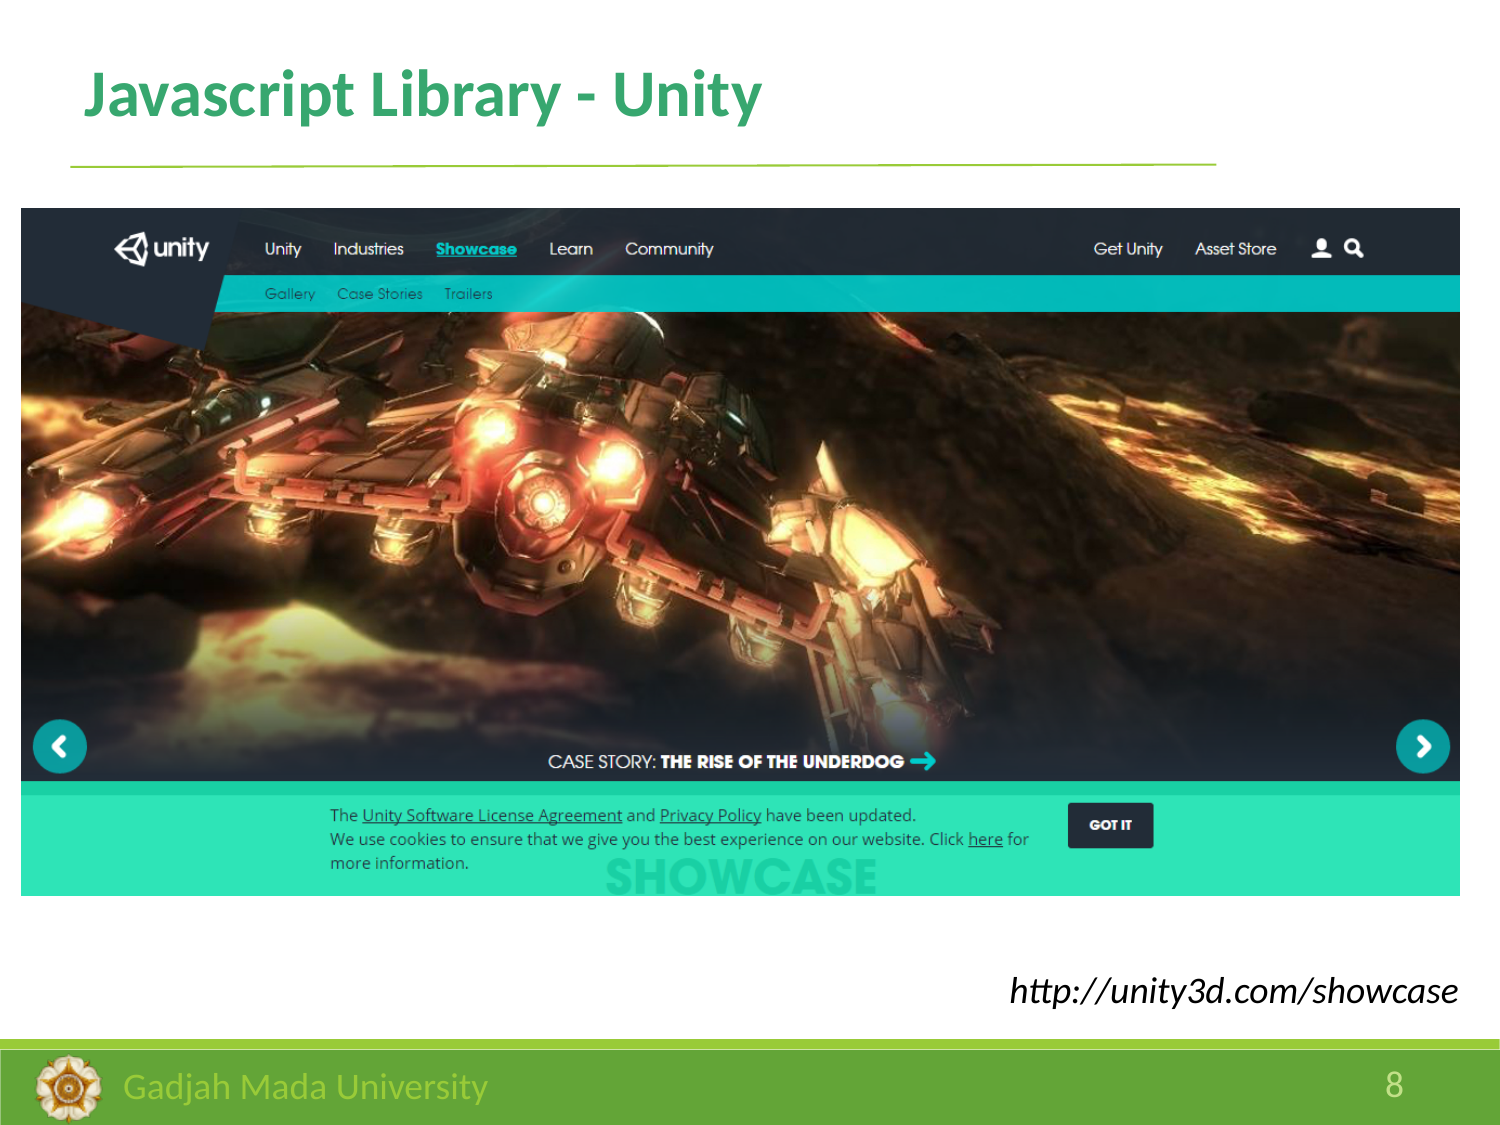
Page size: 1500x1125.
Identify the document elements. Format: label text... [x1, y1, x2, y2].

text_box Javascript Library - Unity [70, 42, 1445, 146]
text_box http://unity3d.com/showcase [994, 959, 1475, 1019]
picture [20, 208, 1461, 897]
picture [29, 1049, 109, 1125]
